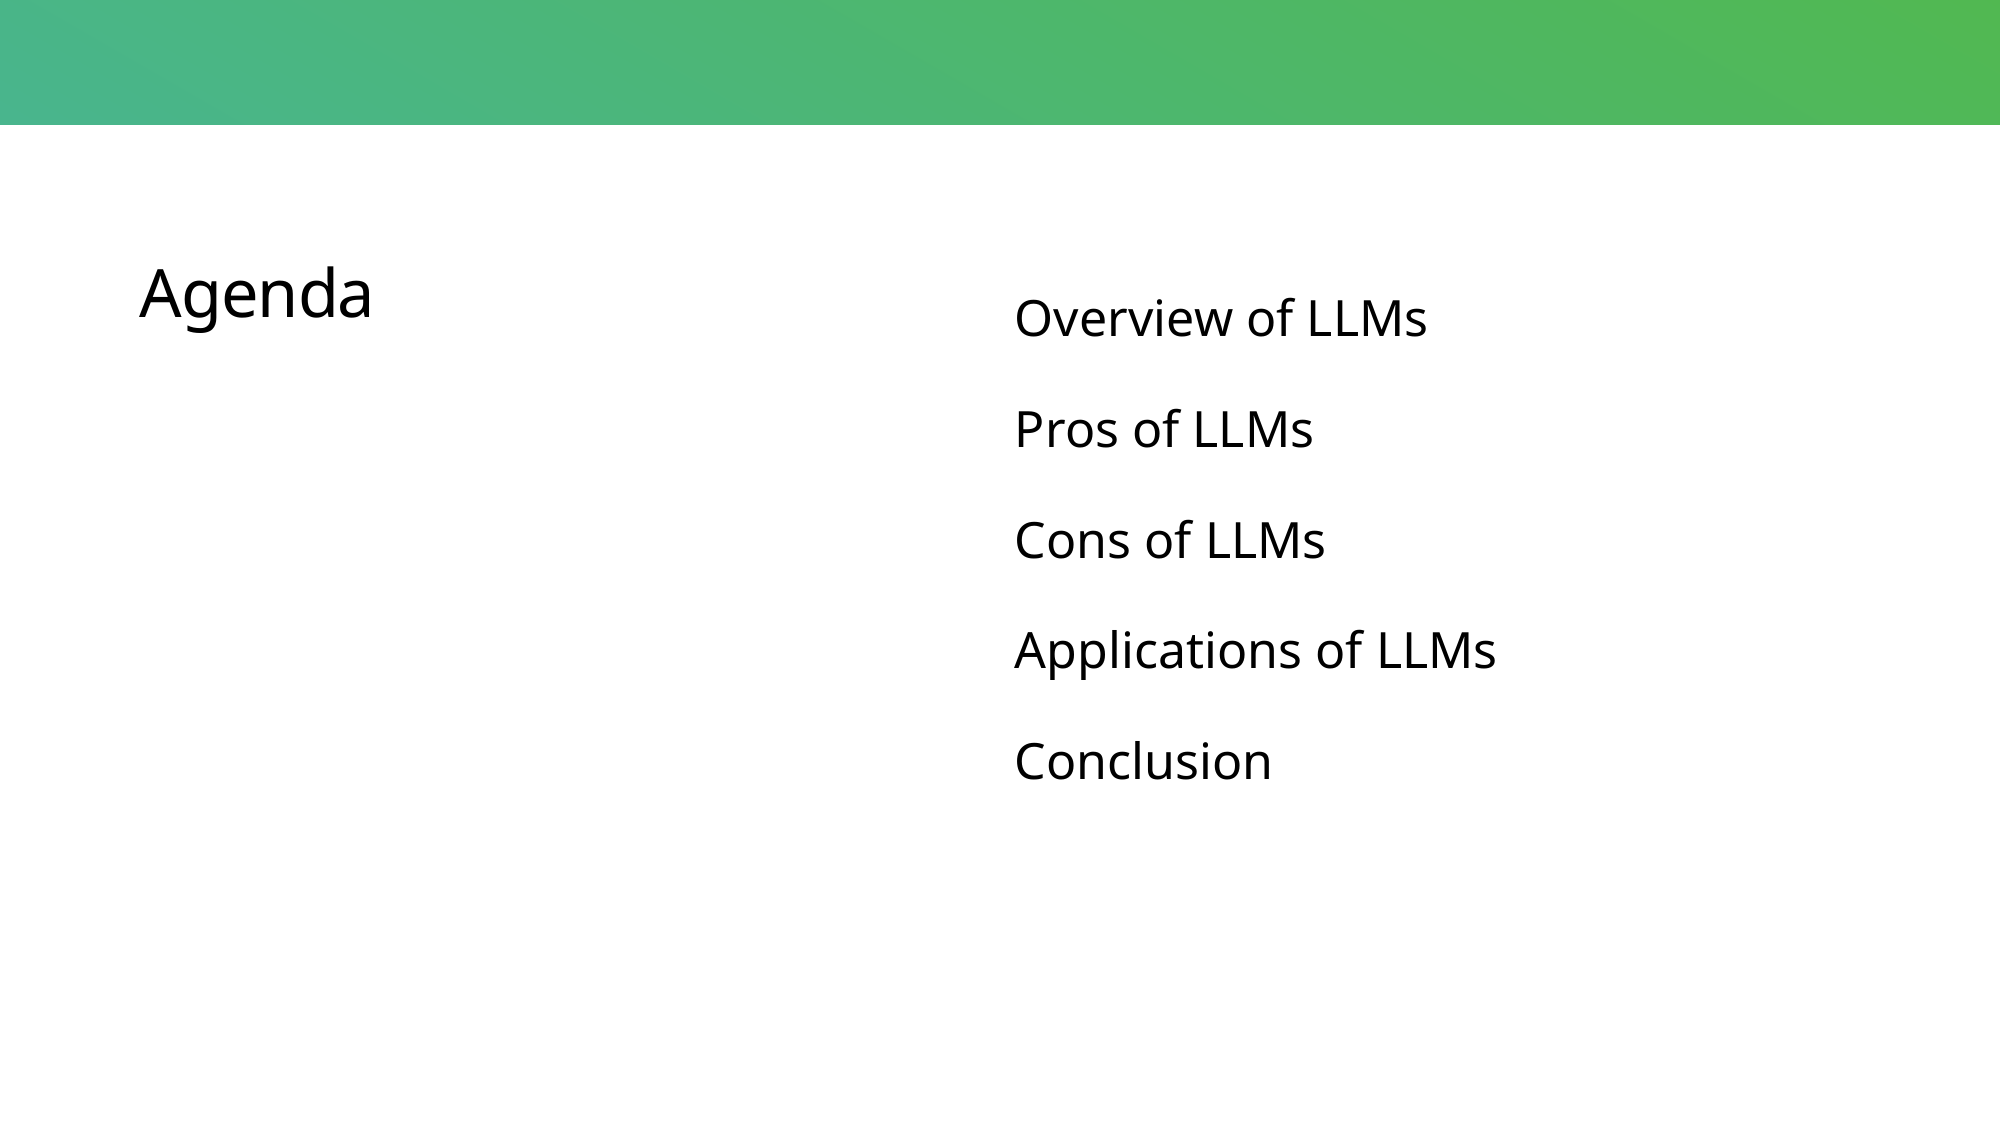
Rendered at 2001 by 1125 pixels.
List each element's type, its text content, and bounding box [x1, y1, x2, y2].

title Agenda [124, 248, 800, 999]
list Overview of LLMs Pros of LLMs Cons of LLMs Applications of LLMs Conclusion [999, 248, 1855, 999]
